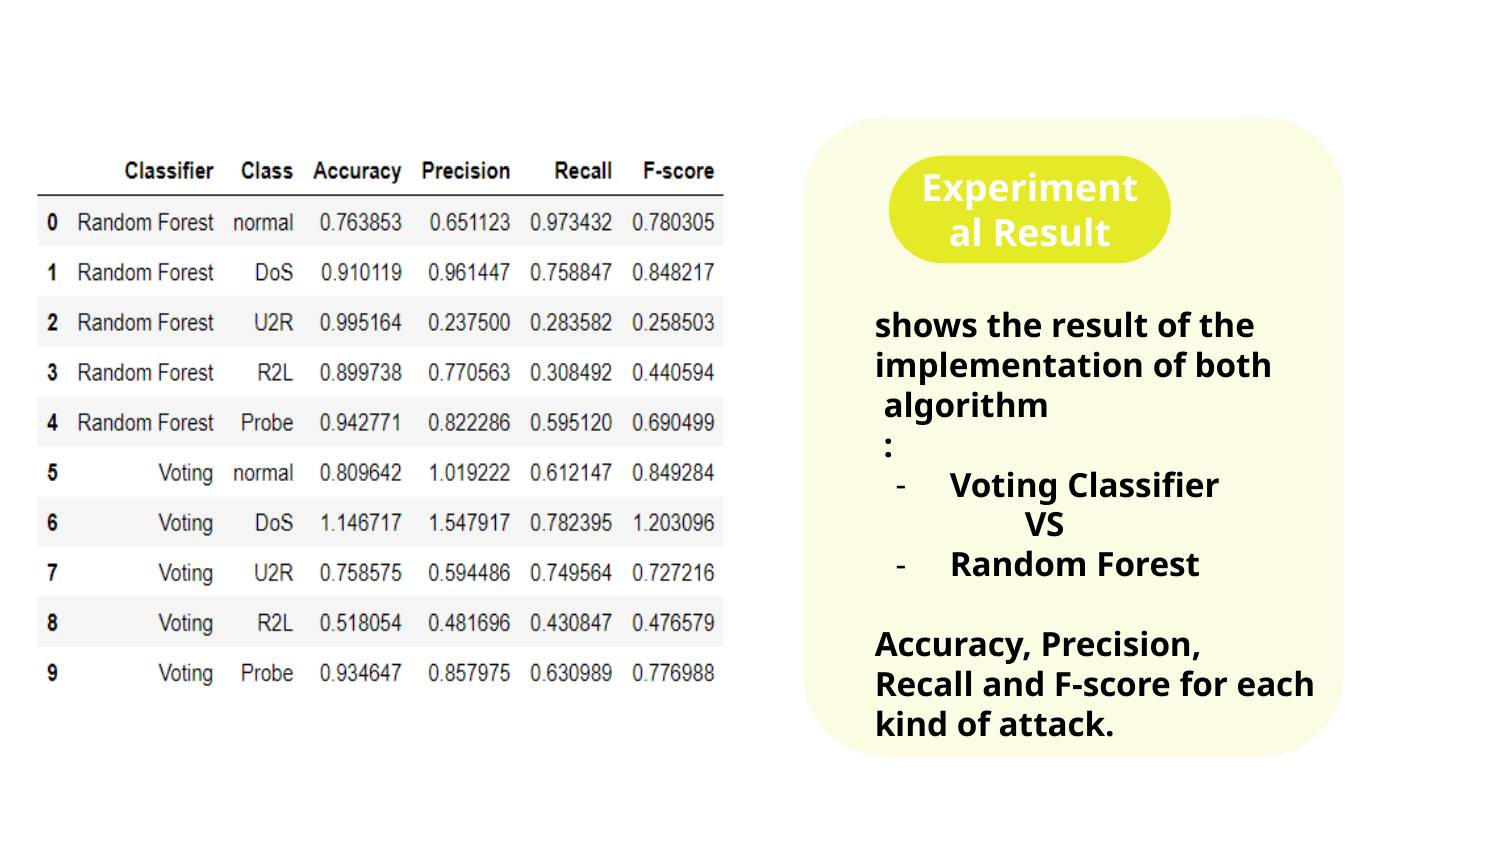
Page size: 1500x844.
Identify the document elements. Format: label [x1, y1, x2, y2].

picture [23, 132, 754, 712]
text_box [1338, 168, 1344, 705]
text_box [803, 116, 1330, 751]
text_box [859, 155, 1333, 786]
